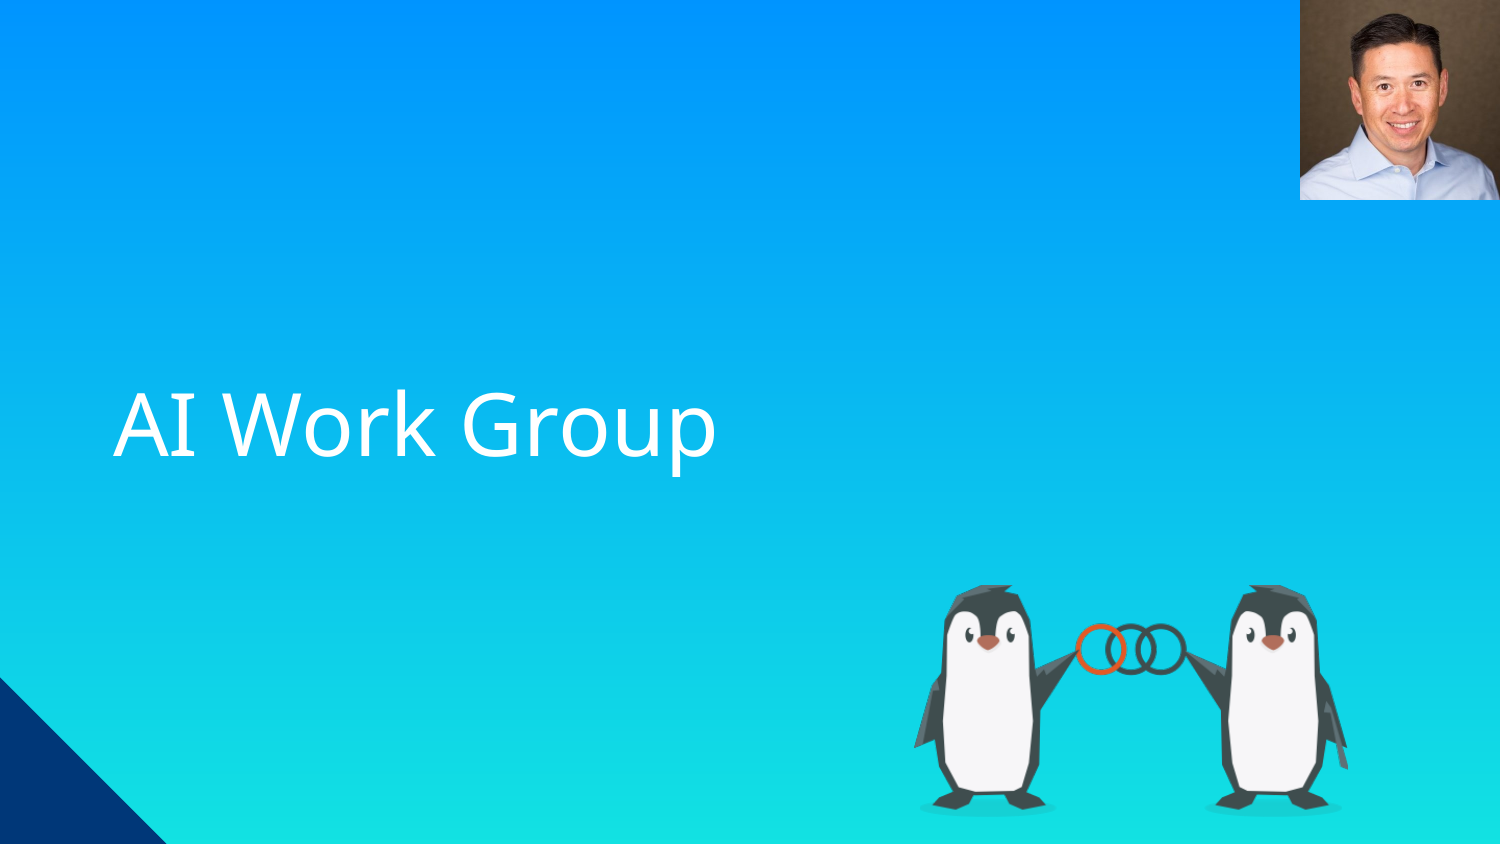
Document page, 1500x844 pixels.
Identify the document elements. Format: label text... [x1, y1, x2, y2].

picture [914, 585, 1348, 817]
title AI Work Group [98, 353, 1447, 491]
picture [1294, 0, 1500, 199]
